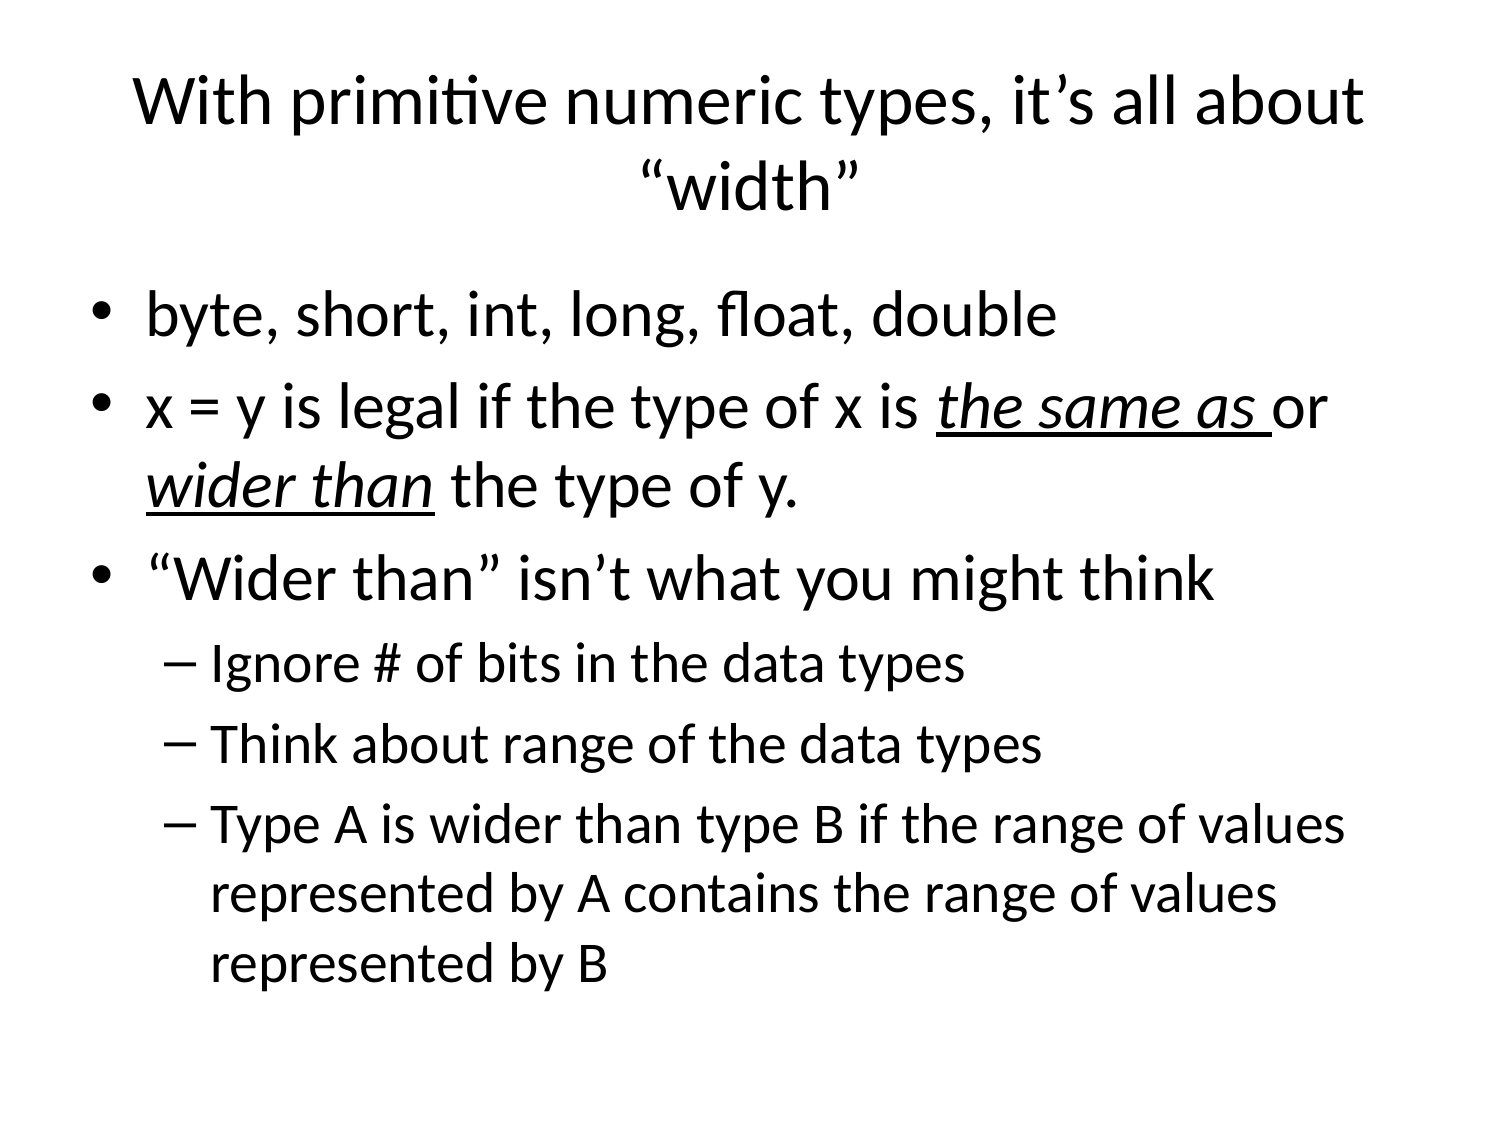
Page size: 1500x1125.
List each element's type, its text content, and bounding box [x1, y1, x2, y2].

list byte, short, int, long, float, double x = y is legal if the type of x is the same as or wider than the type of y. “Wider than” isn’t what you might think Ignore # of bits in the data types Think about range of the data types Type A is wider than type B if the range of values represented by A contains the range of values represented by B [75, 262, 1425, 1005]
title With primitive numeric types, it’s all about “width” [75, 45, 1425, 233]
